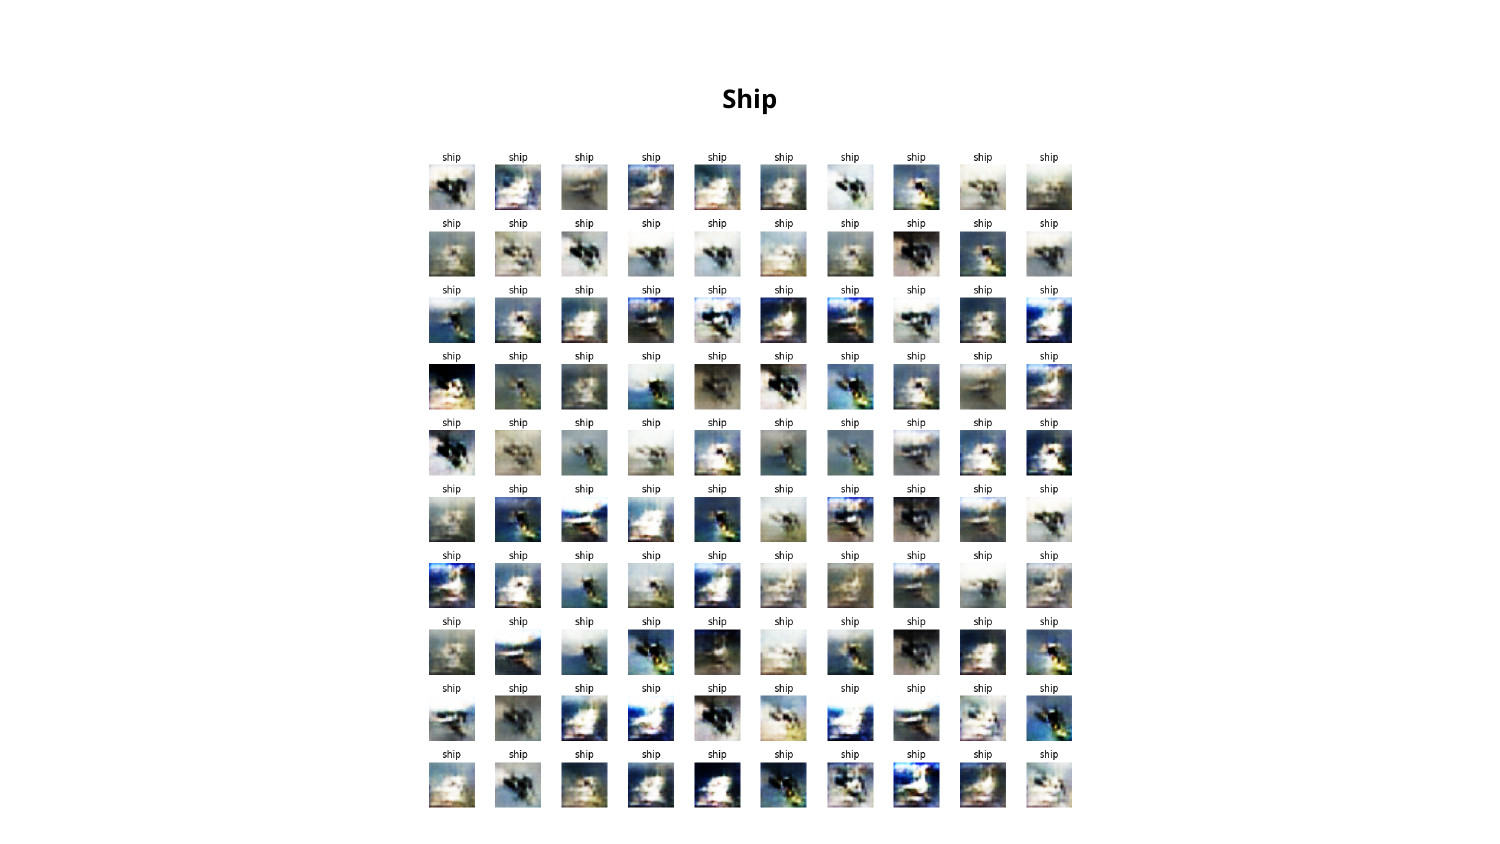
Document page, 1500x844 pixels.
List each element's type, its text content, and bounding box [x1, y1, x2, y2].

picture [423, 147, 1077, 813]
title Ship [75, 67, 1425, 129]
